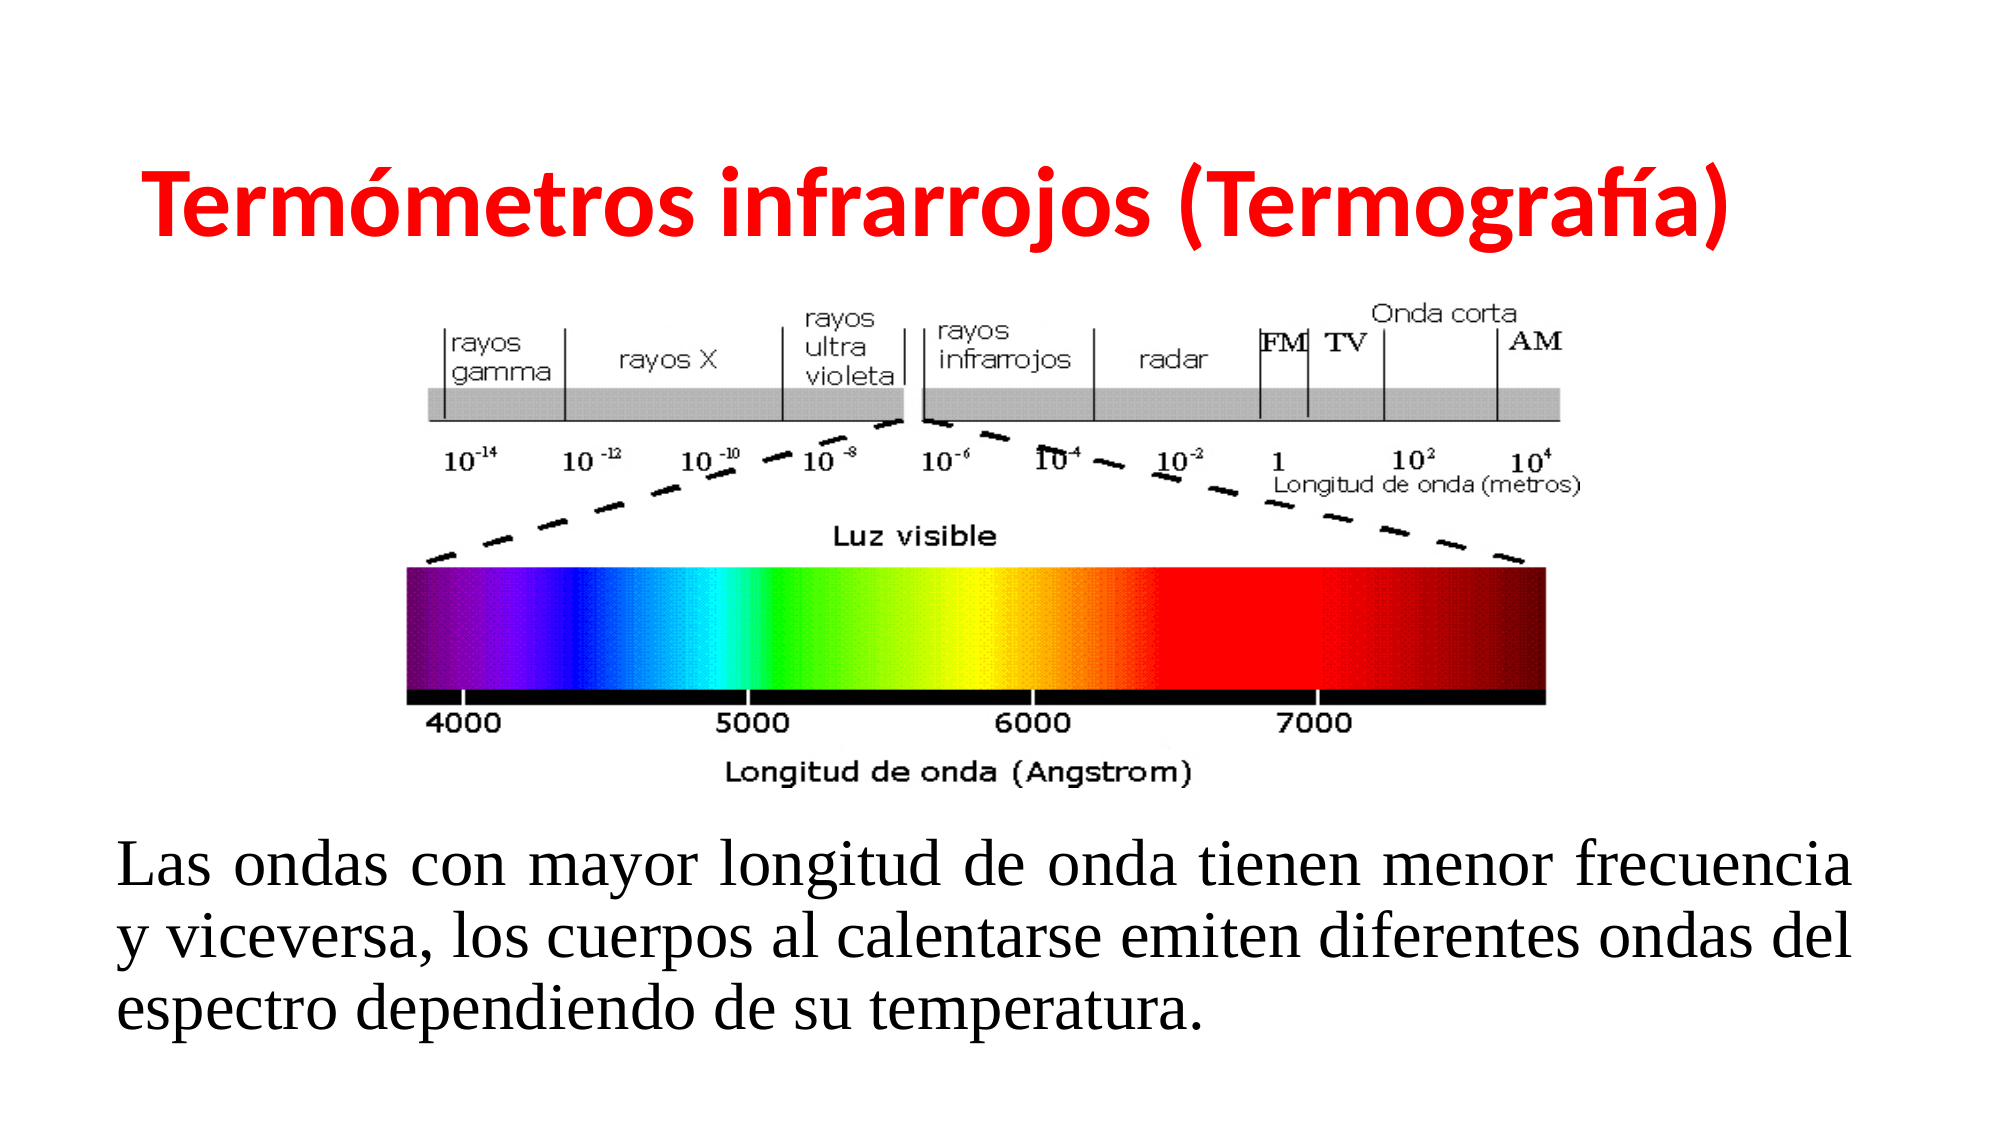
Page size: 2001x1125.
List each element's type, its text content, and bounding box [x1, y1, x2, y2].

list Las ondas con mayor longitud de onda tienen menor frecuencia y viceversa, los cuerpos al calentarse emiten diferentes ondas del espectro dependiendo de su temperatura. [101, 820, 1872, 1061]
picture [392, 298, 1580, 788]
text_box Termómetros infrarrojos (Termografía) [126, 128, 1834, 264]
